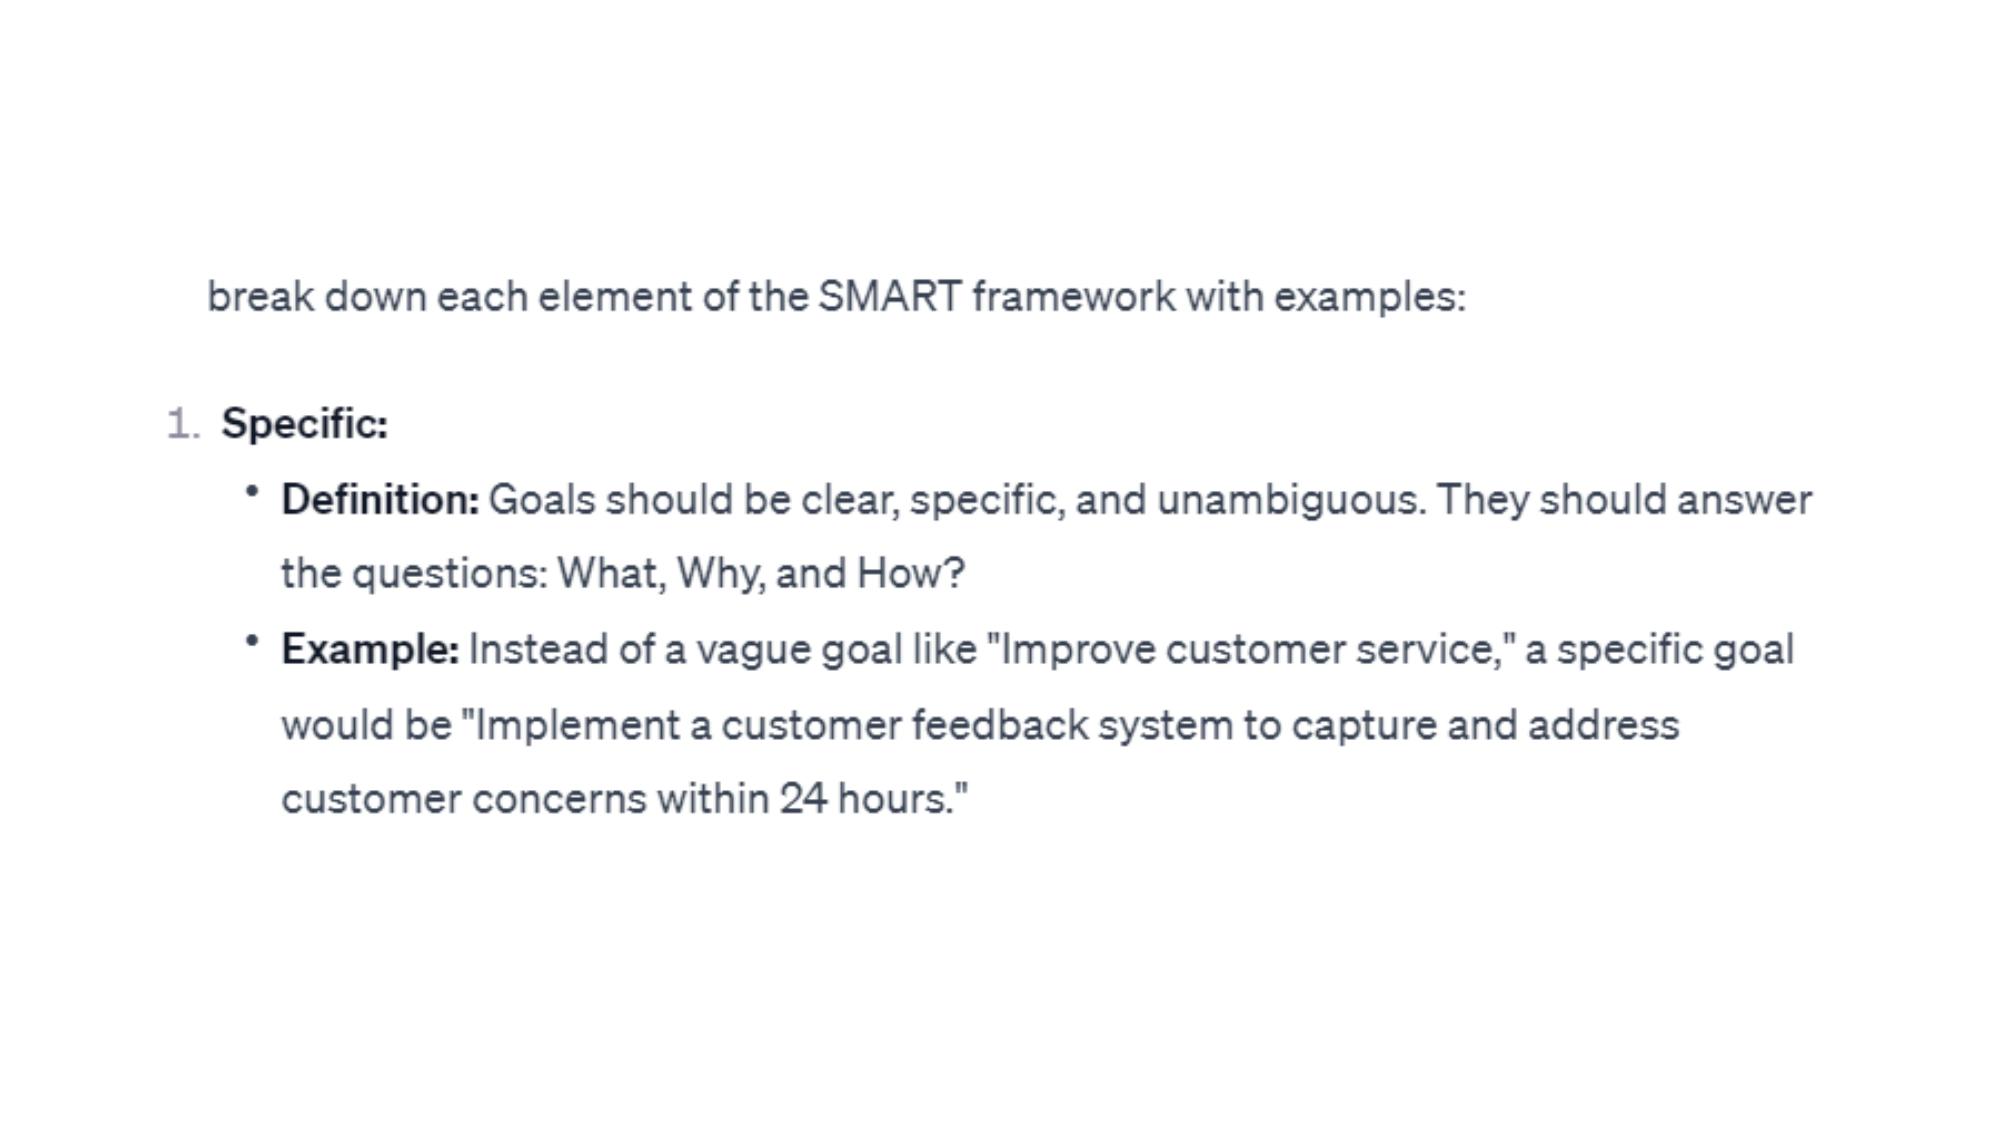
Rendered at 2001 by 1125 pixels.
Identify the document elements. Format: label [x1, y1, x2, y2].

list [105, 269, 1895, 856]
